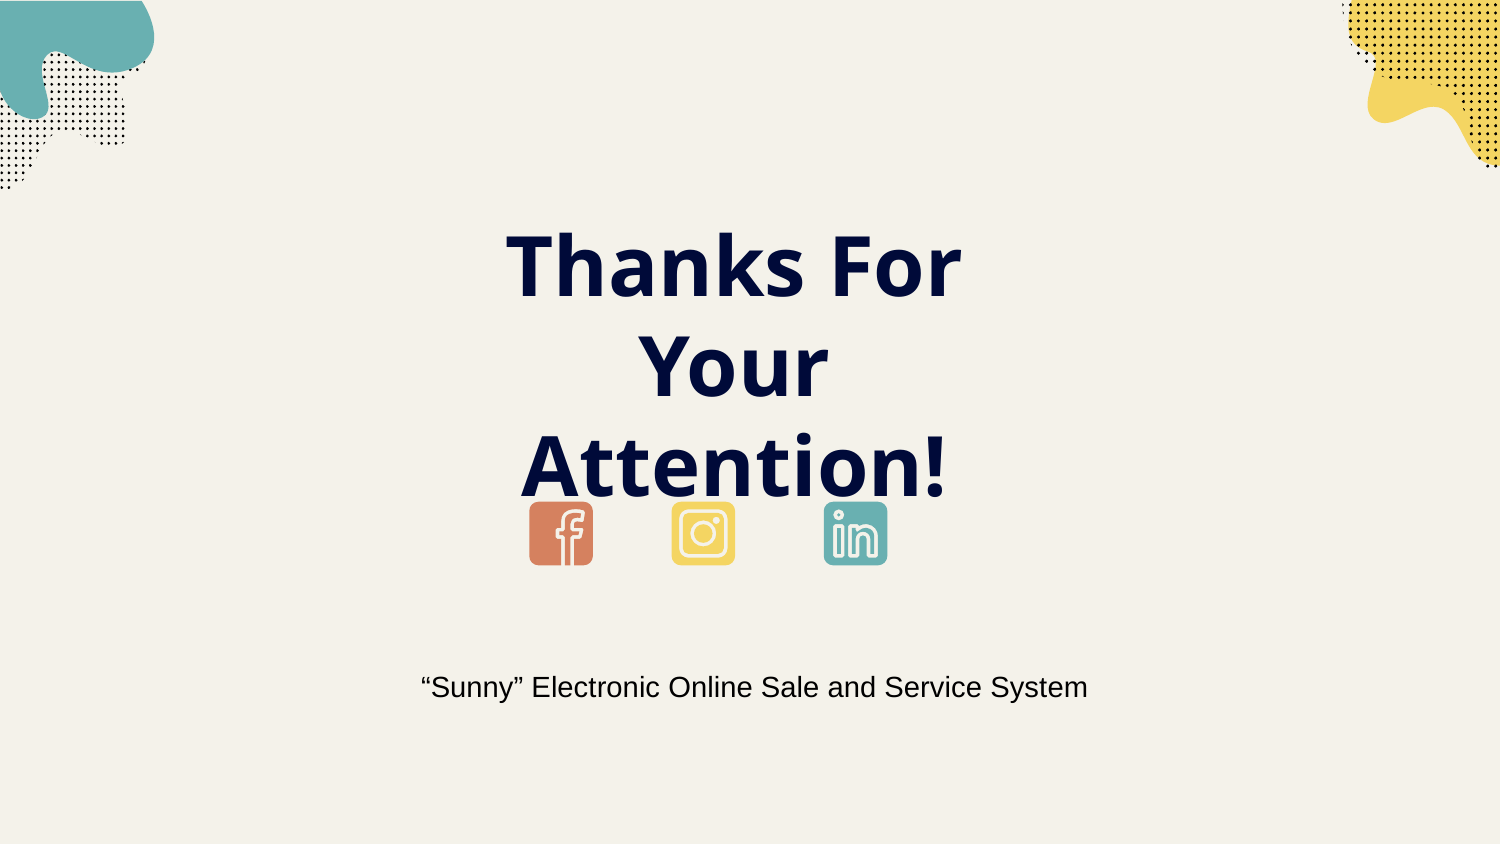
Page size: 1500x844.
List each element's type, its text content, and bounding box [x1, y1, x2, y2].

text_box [528, 501, 594, 566]
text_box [823, 501, 888, 566]
title Thanks For Your Attention! [438, 197, 1031, 311]
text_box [671, 501, 736, 566]
text_box “Sunny” Electronic Online Sale and Service System [351, 661, 1167, 712]
